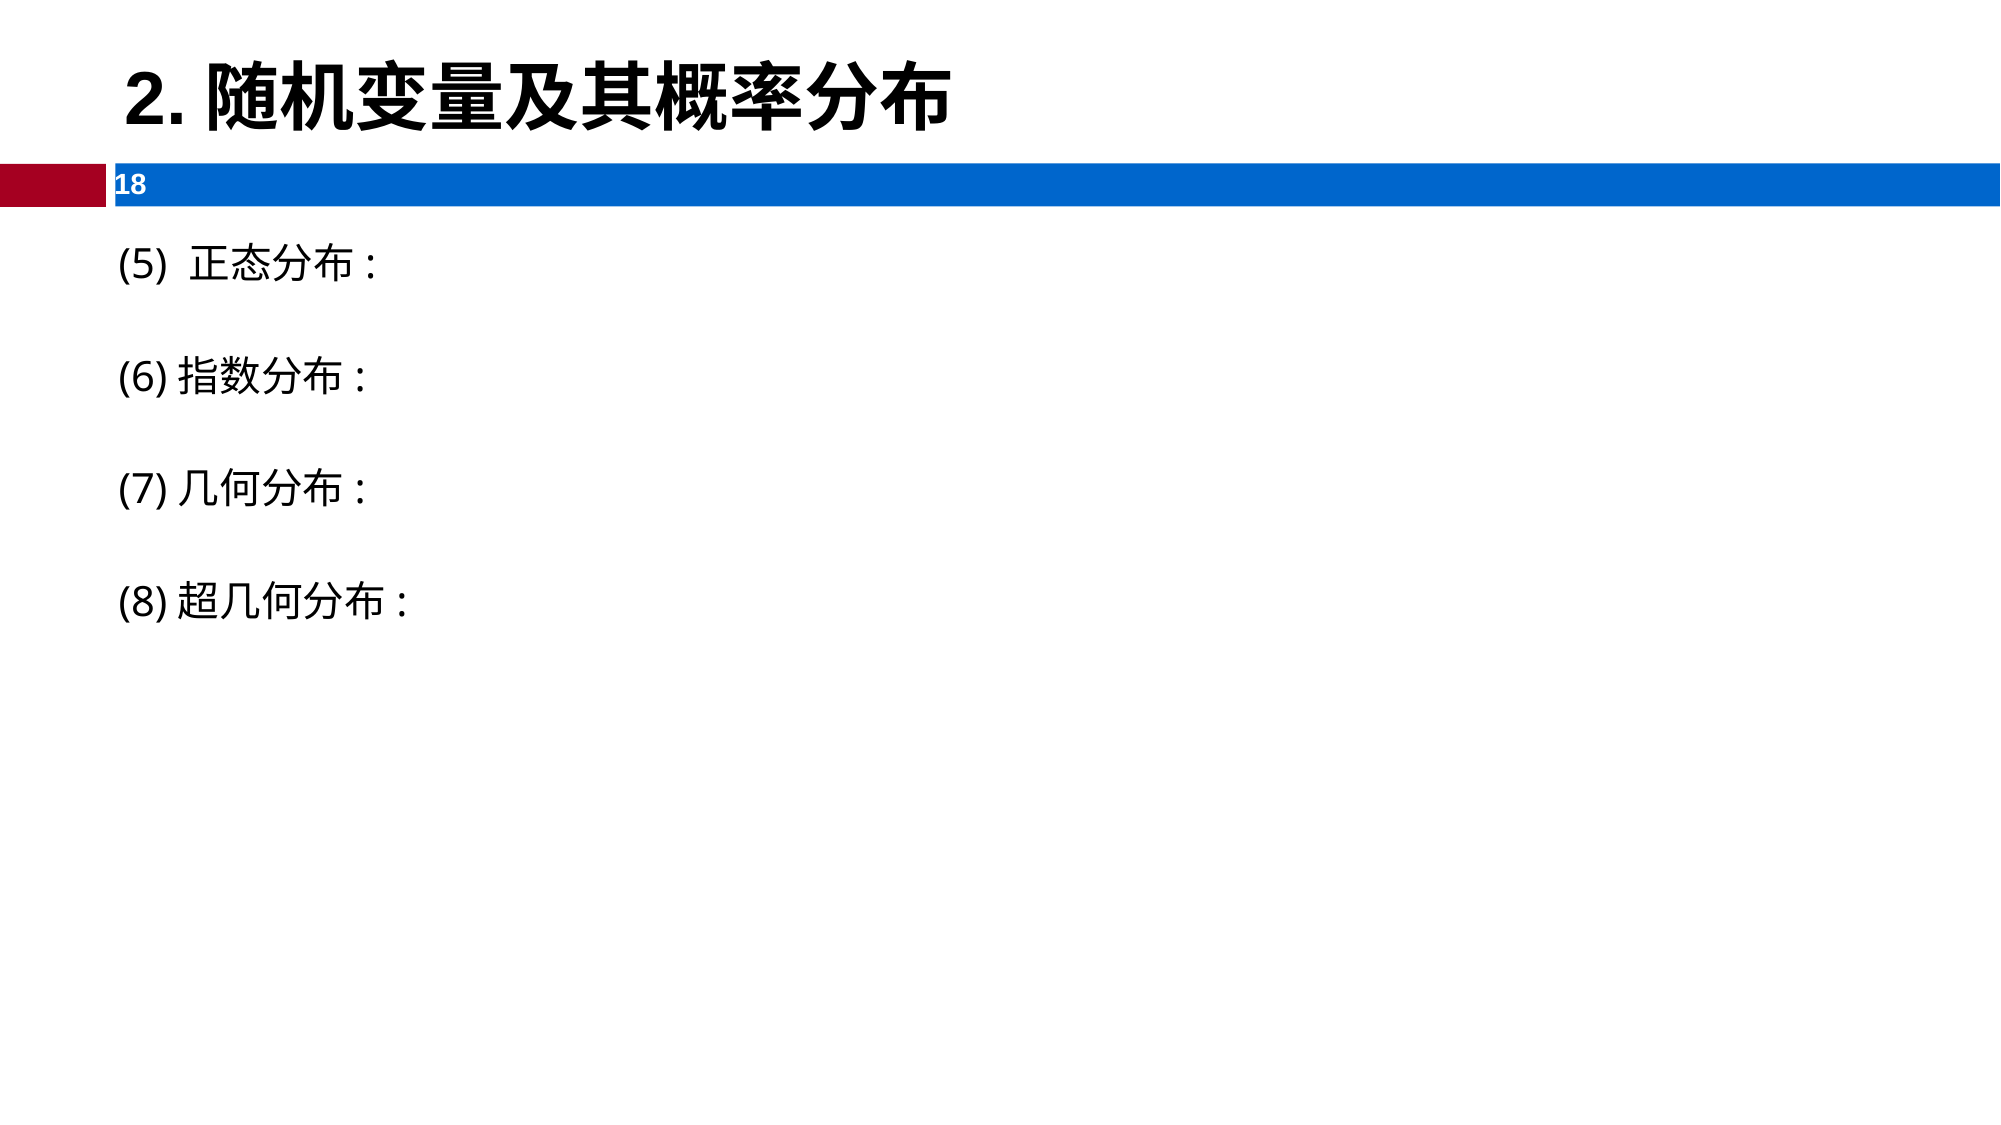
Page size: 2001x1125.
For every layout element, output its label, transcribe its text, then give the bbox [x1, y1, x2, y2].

title 2.随机变量及其概率分布 [109, 38, 1000, 150]
